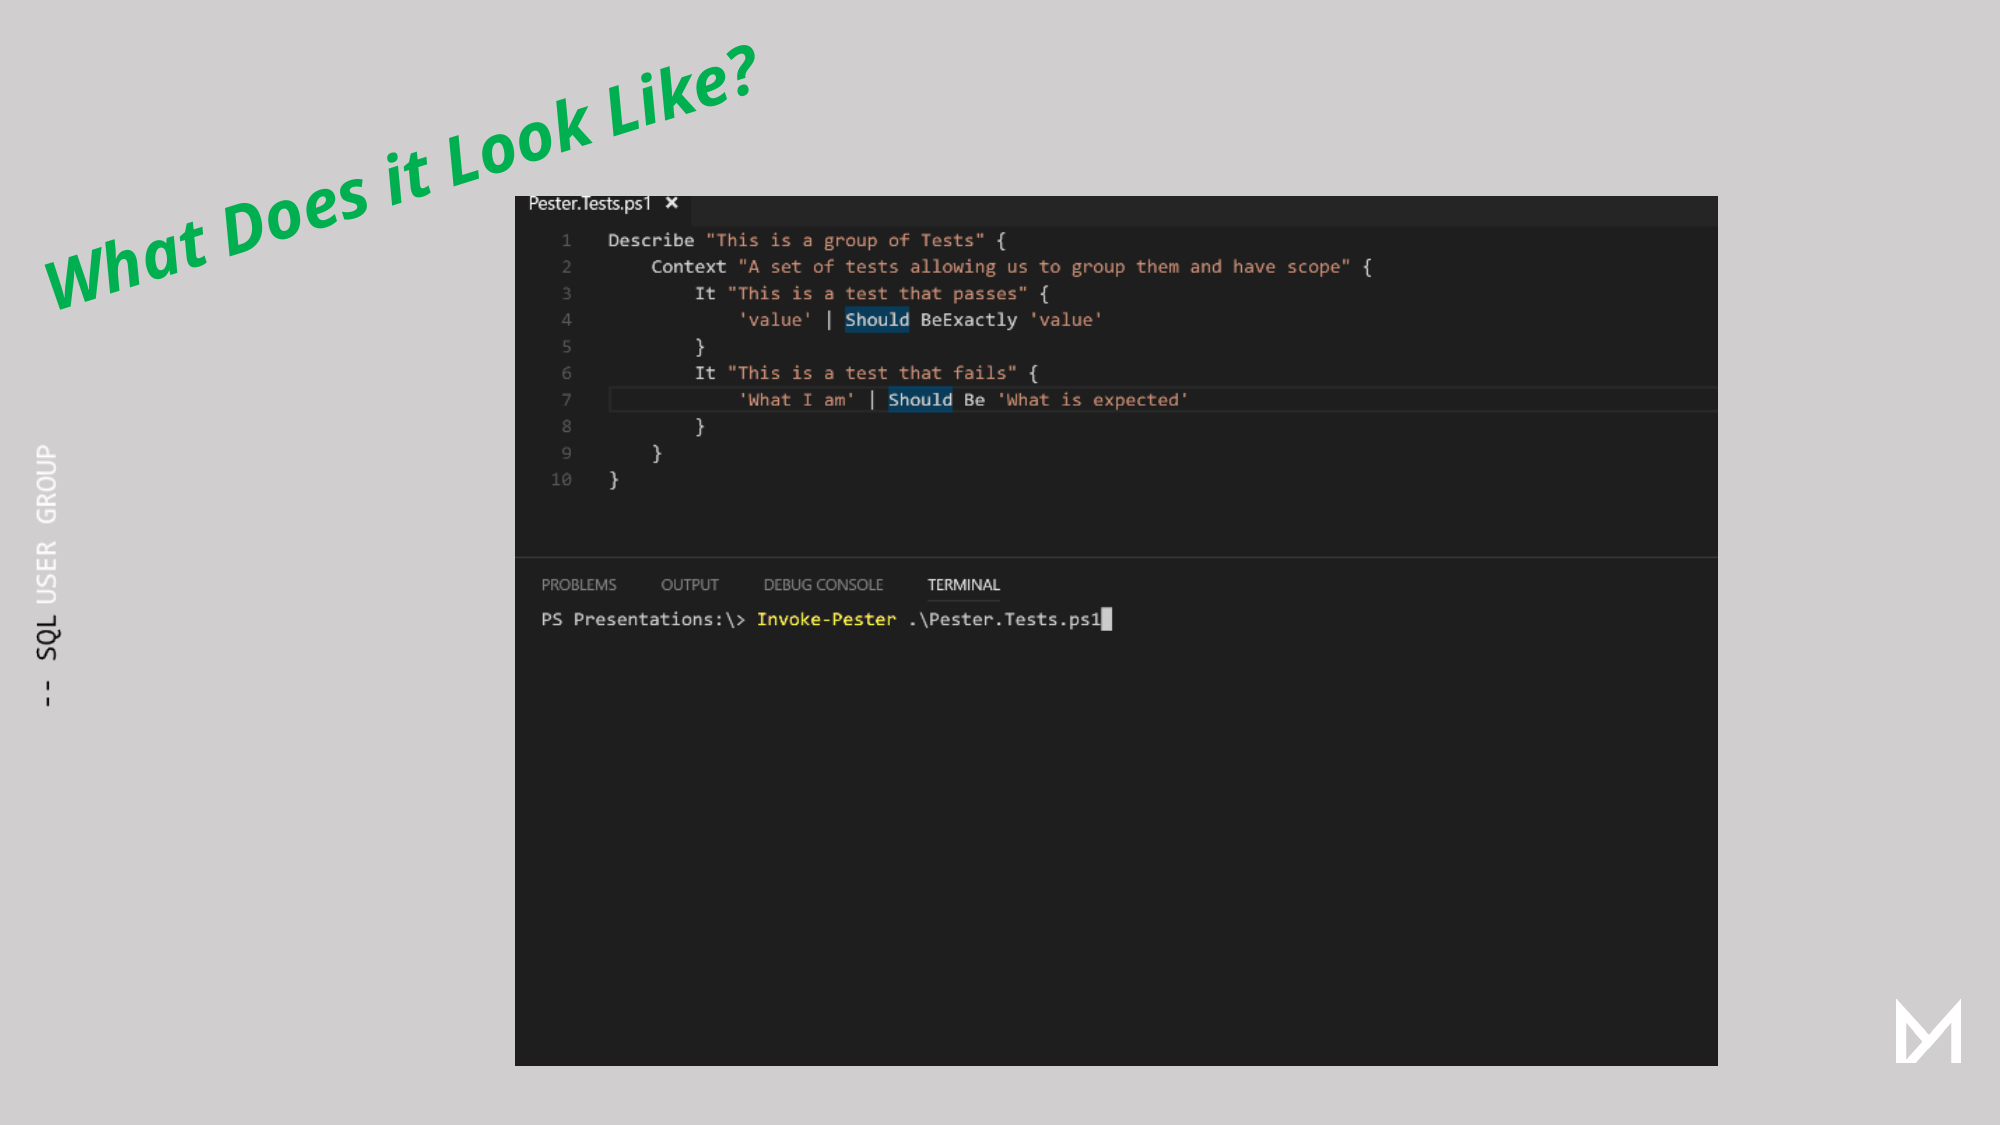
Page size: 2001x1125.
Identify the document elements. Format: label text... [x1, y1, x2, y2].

text_box What Does it Look Like? [19, 19, 797, 338]
picture [18, 423, 83, 732]
picture [515, 196, 1718, 1066]
picture [1896, 999, 1961, 1063]
